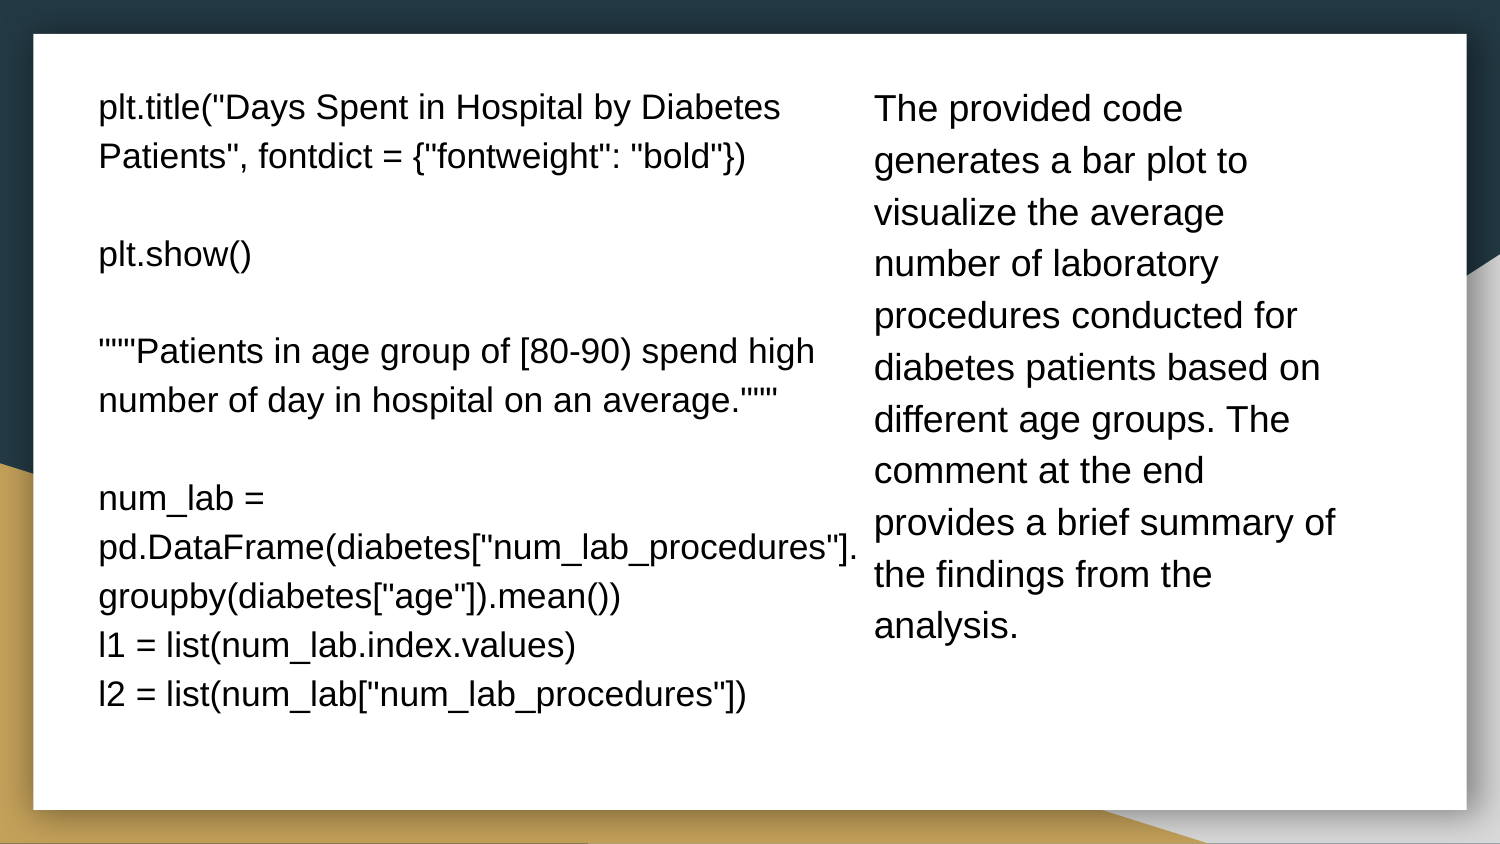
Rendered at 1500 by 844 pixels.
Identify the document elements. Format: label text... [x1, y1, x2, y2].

list The provided code generates a bar plot to visualize the average number of laboratory procedures conducted for diabetes patients based on different age groups. The comment at the end provides a brief summary of the findings from the analysis. [858, 62, 1366, 729]
list plt.title("Days Spent in Hospital by Diabetes Patients", fontdict = {"fontweight": "bold"}) plt.show() """Patients in age group of [80-90) spend high number of day in hospital on an average.""" num_lab = pd.DataFrame(diabetes["num_lab_procedures"].groupby(diabetes["age"]).mean()) l1 = list(num_lab.index.values) l2 = list(num_lab["num_lab_procedures"]) [83, 62, 888, 785]
